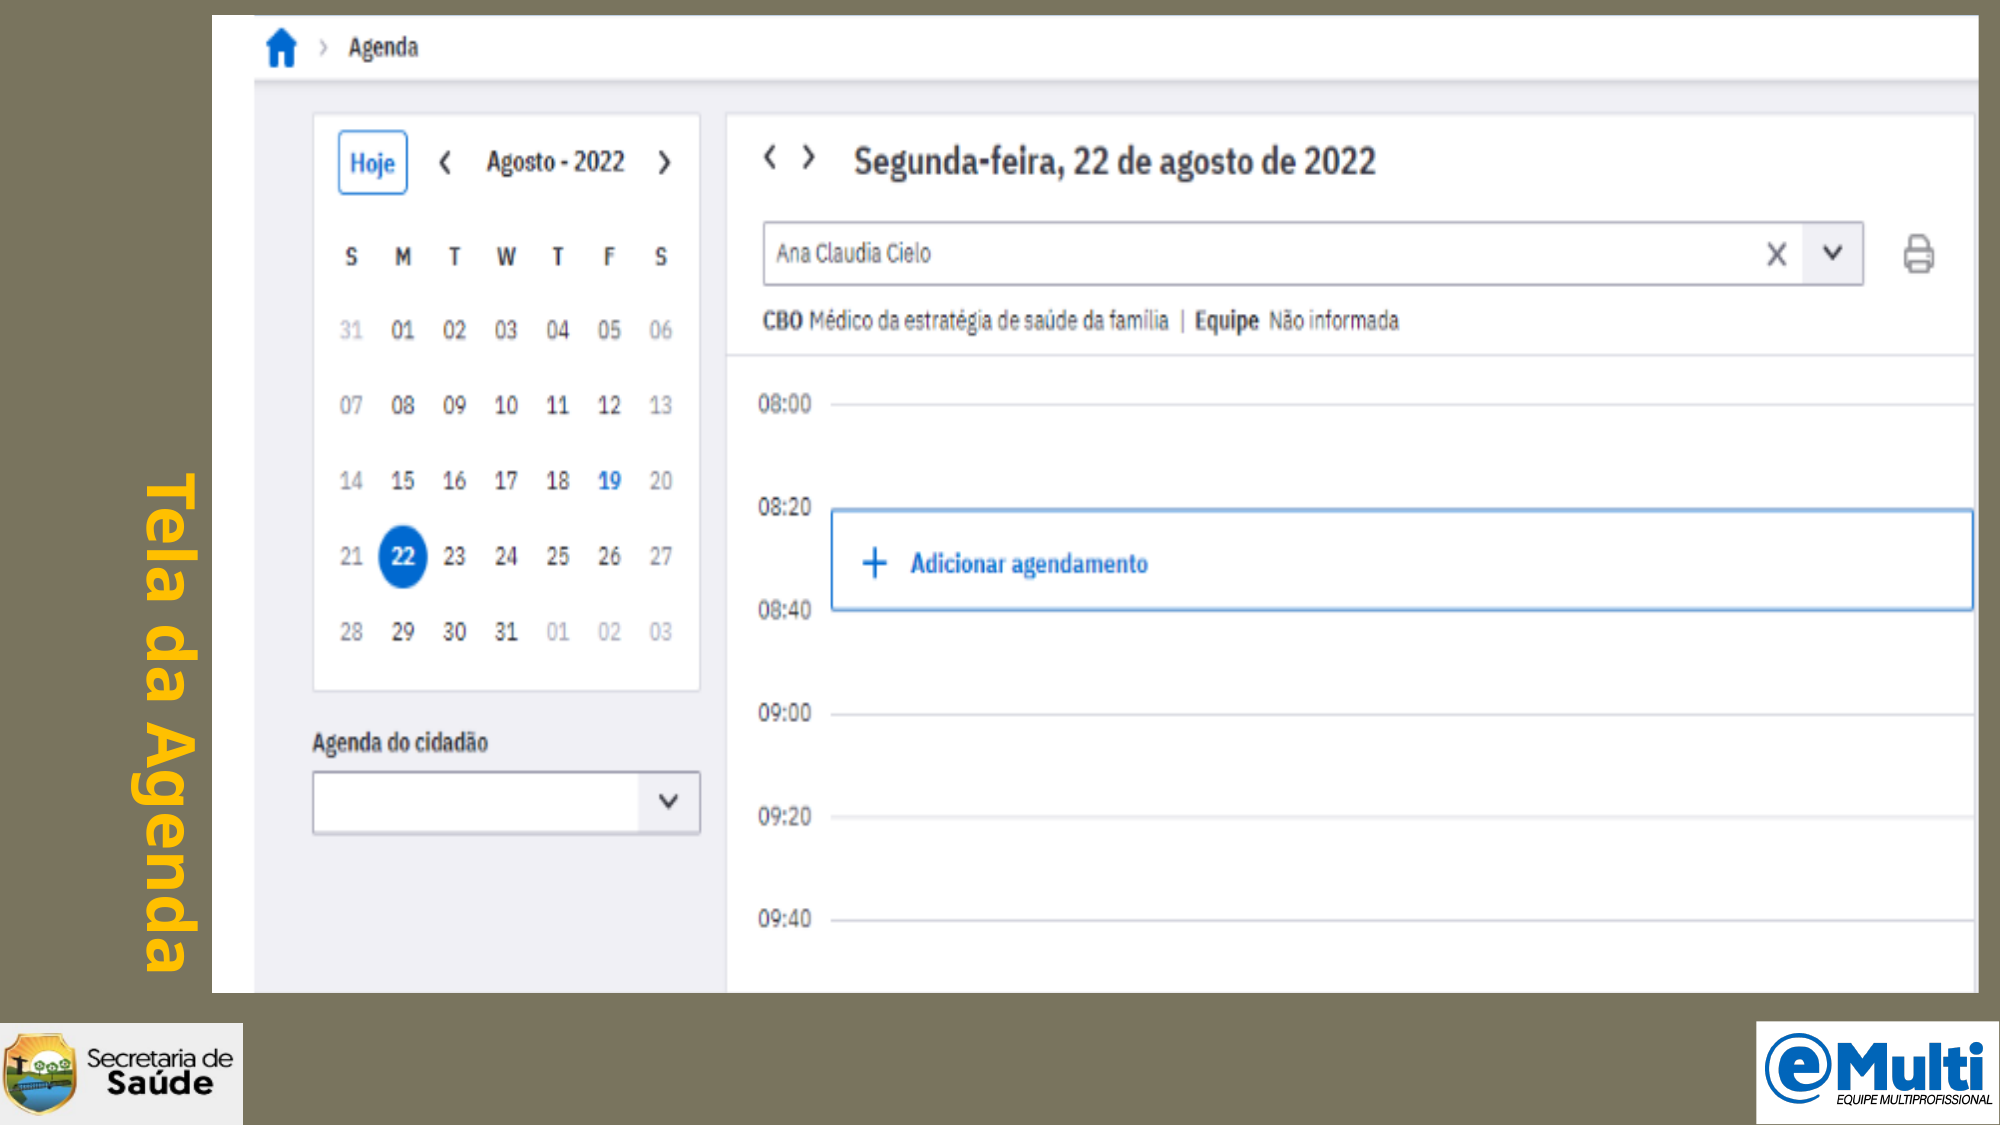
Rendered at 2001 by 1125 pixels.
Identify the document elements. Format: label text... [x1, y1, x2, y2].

picture [1758, 1021, 2001, 1123]
picture [0, 1023, 243, 1125]
title Tela da Agenda [21, 15, 212, 993]
picture [212, 14, 1979, 993]
